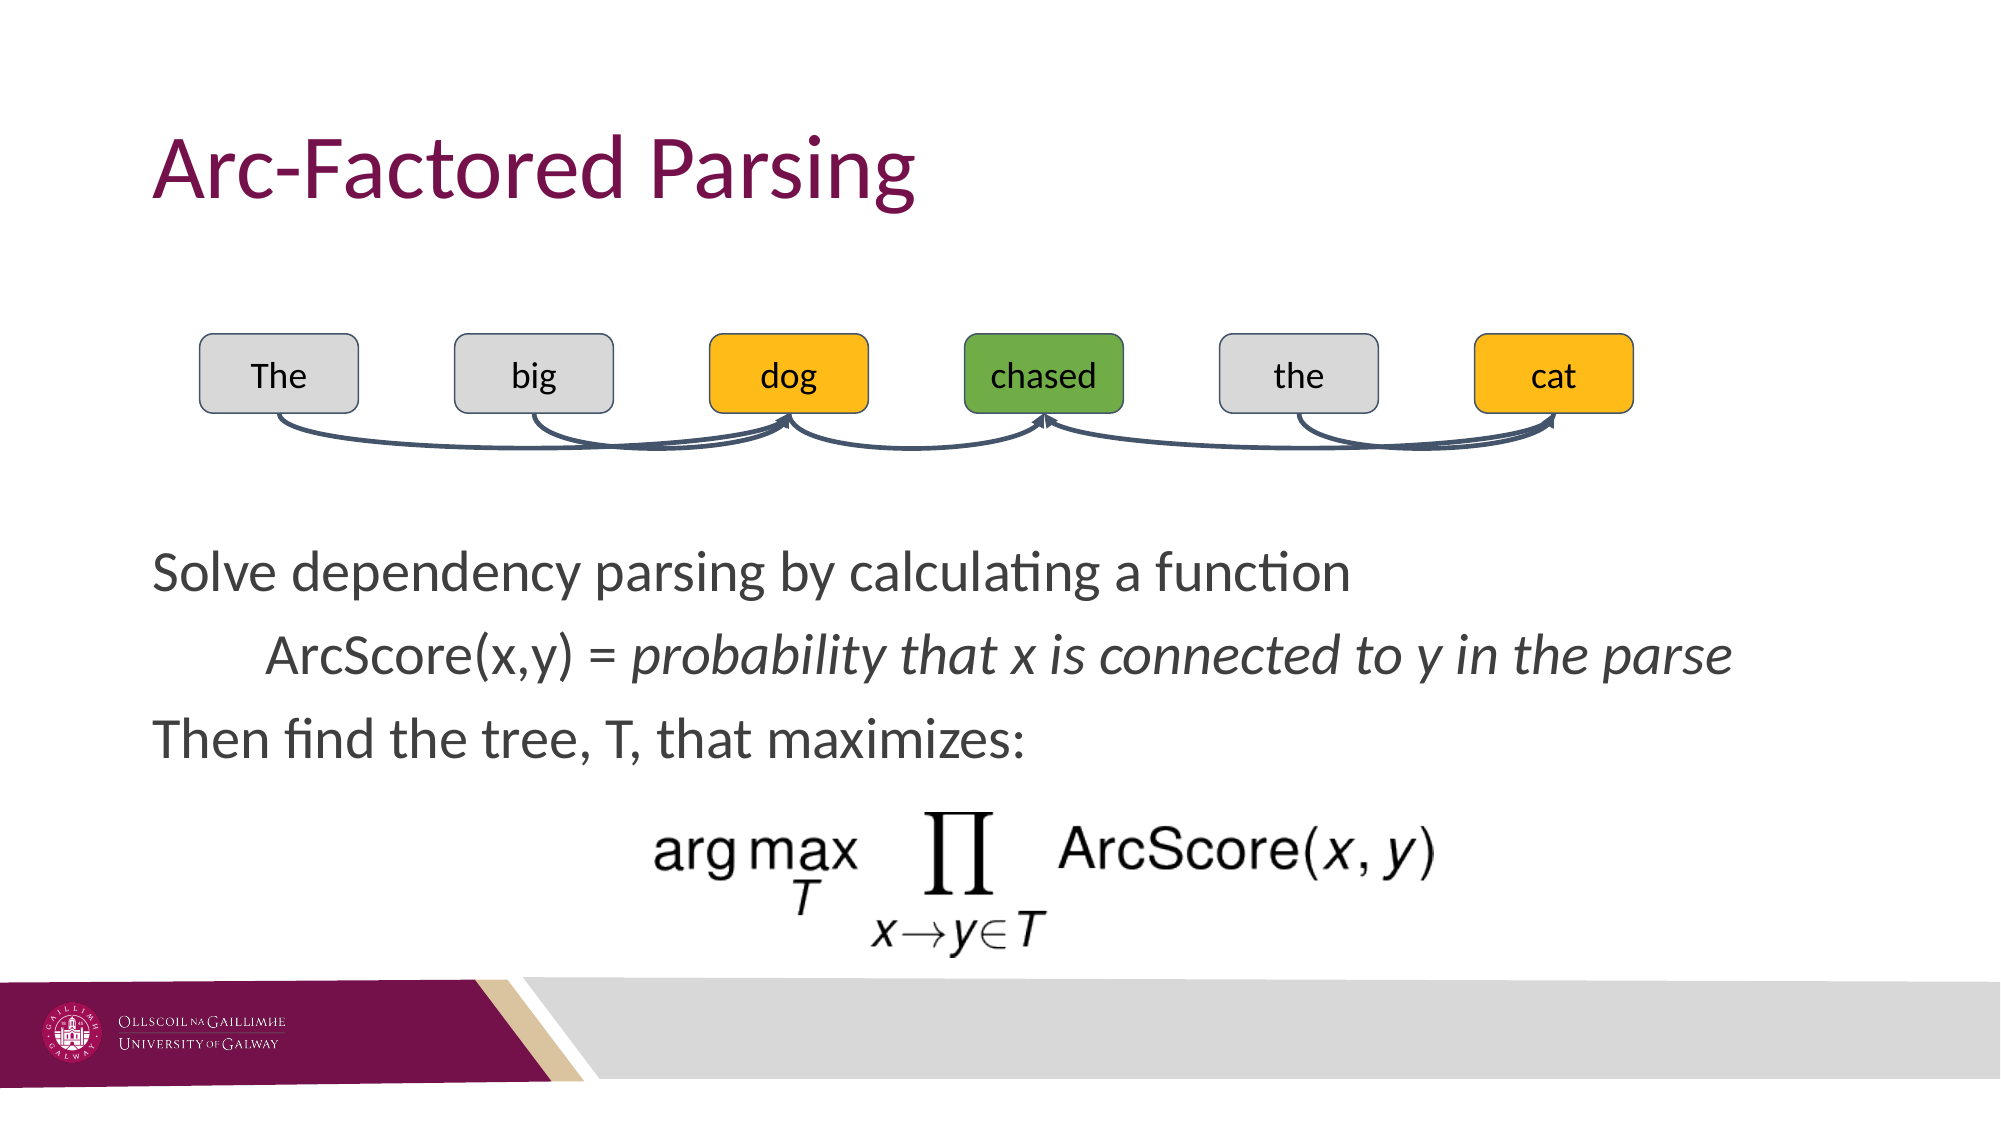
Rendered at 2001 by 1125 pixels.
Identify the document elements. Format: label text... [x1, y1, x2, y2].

text_box big [454, 333, 529, 414]
text_box The [199, 333, 359, 414]
text_box the [1219, 333, 1294, 414]
text_box cat [1474, 333, 1634, 414]
list Solve dependency parsing by calculating a function ArcScore(x,y) = probability that x is connected to y in the parse Then find the tree, T, that maximizes: [137, 525, 1863, 925]
text_box chased [964, 333, 1124, 414]
title Arc-Factored Parsing [137, 59, 1863, 278]
picture [42, 1002, 285, 1063]
text_box big [539, 333, 614, 414]
text_box dog [709, 333, 869, 414]
picture [653, 812, 1435, 958]
text_box the [1304, 333, 1379, 414]
